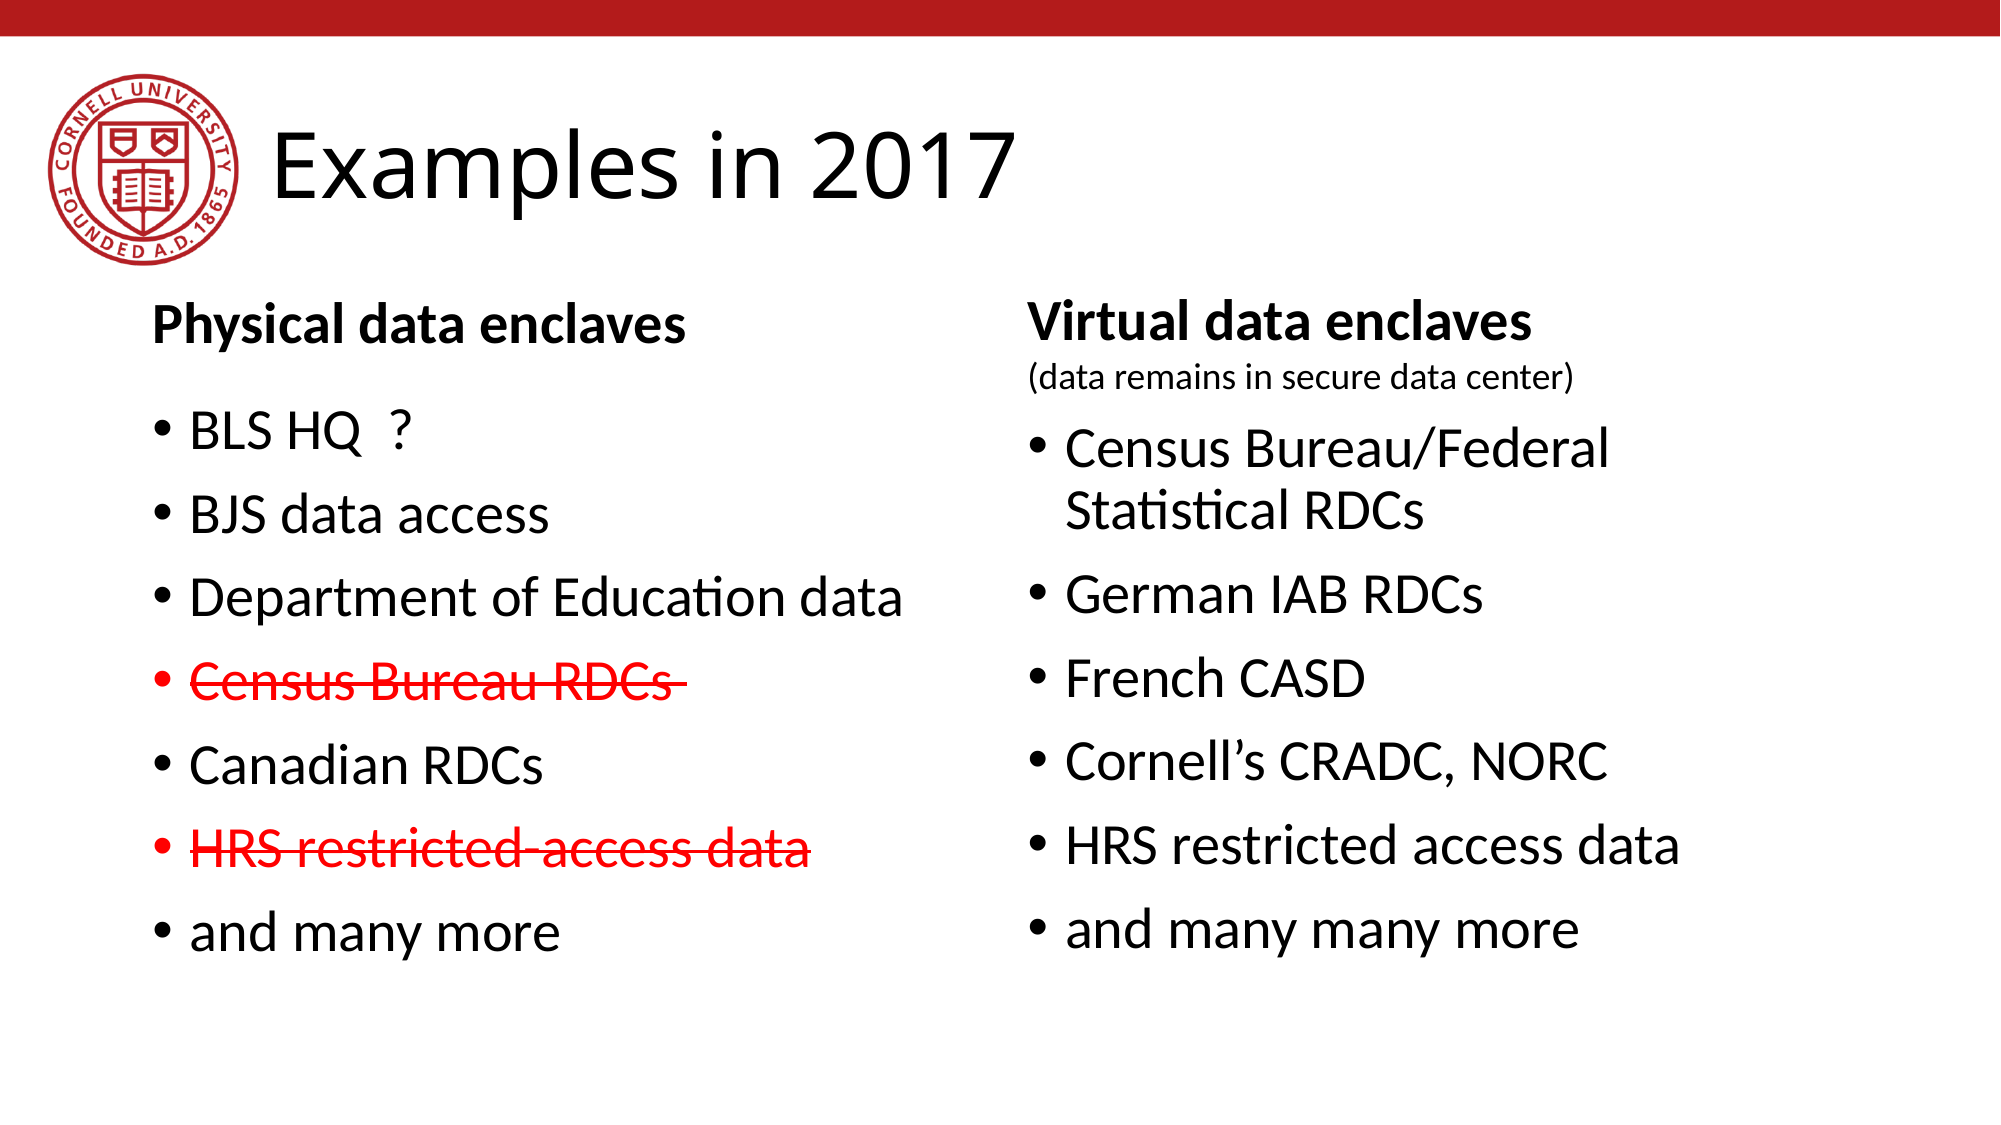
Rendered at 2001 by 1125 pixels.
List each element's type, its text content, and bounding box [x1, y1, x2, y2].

text_box Physical data enclaves [137, 277, 988, 363]
title Examples in 2017 [254, 59, 1863, 278]
text_box Virtual data enclaves (data remains in secure data center) [1012, 274, 1702, 409]
list Census Bureau/Federal Statistical RDCs German IAB RDCs French CASD Cornell’s CRADC, NORC HRS restricted access data and many many more [1012, 409, 1863, 1014]
picture [39, 65, 254, 274]
list BLS HQ ? BJS data access Department of Education data Census Bureau RDCs Canadian RDCs HRS restricted-access data and many more [137, 391, 988, 1014]
